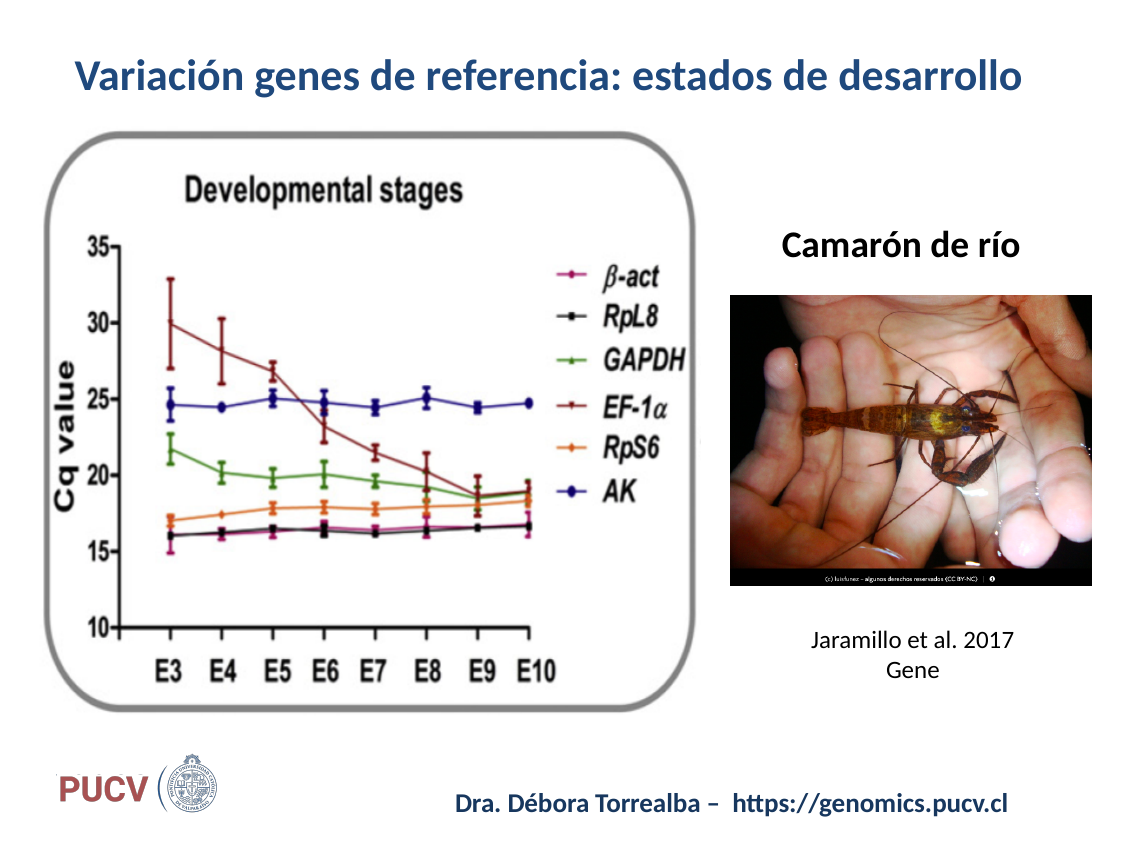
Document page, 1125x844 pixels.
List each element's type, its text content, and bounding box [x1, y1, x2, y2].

title Variación genes de referencia: estados de desarrollo [34, 18, 1065, 128]
picture [56, 748, 224, 818]
text_box Jaramillo et al. 2017 Gene [796, 616, 1030, 691]
picture [0, 109, 702, 723]
text_box Camarón de río [767, 212, 1048, 273]
picture [730, 294, 1093, 587]
